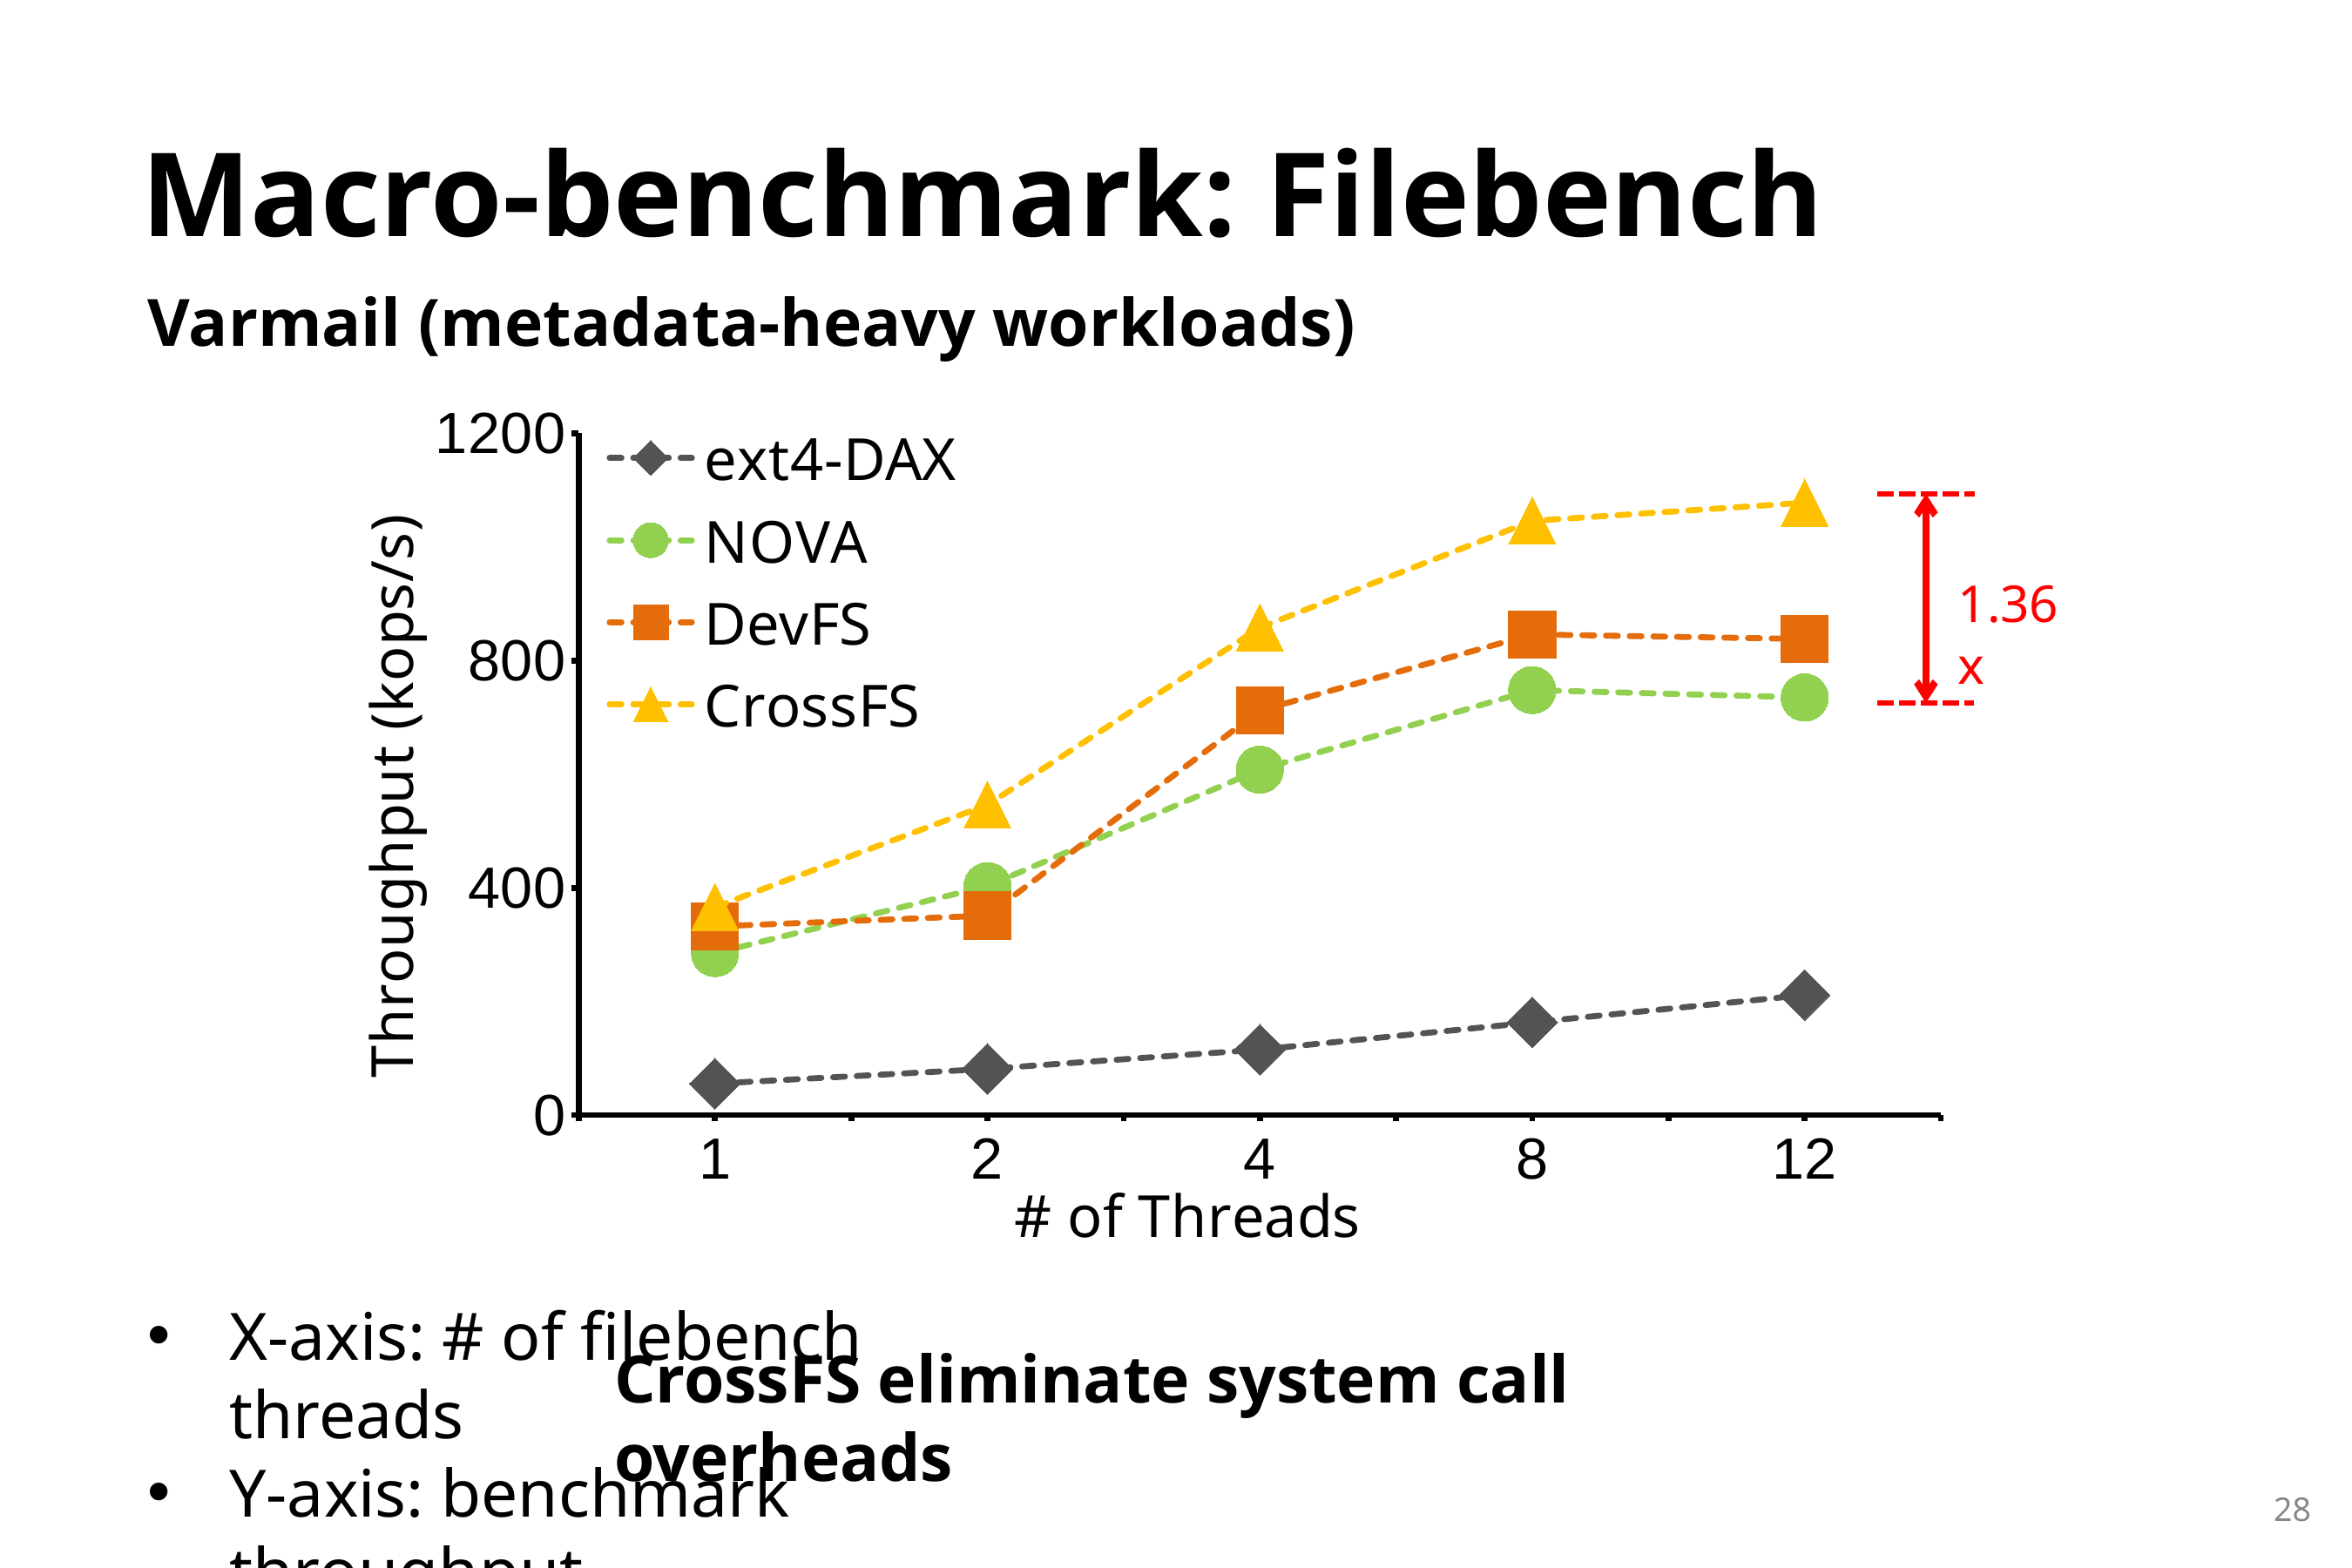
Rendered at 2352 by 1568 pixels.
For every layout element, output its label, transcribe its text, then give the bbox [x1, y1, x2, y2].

text_box CrossFS eliminate system call overheads [1101, 1330, 1902, 1501]
text_box Varmail (metadata-heavy workloads) [134, 274, 2174, 366]
text_box X-axis: # of filebench threads Y-axis: benchmark throughput [134, 1288, 1101, 1568]
text_box Macro-benchmark: Filebench [134, 57, 2199, 223]
slide_number 28 [2263, 1484, 2319, 1539]
chart [333, 378, 1976, 1273]
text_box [1876, 493, 2092, 704]
